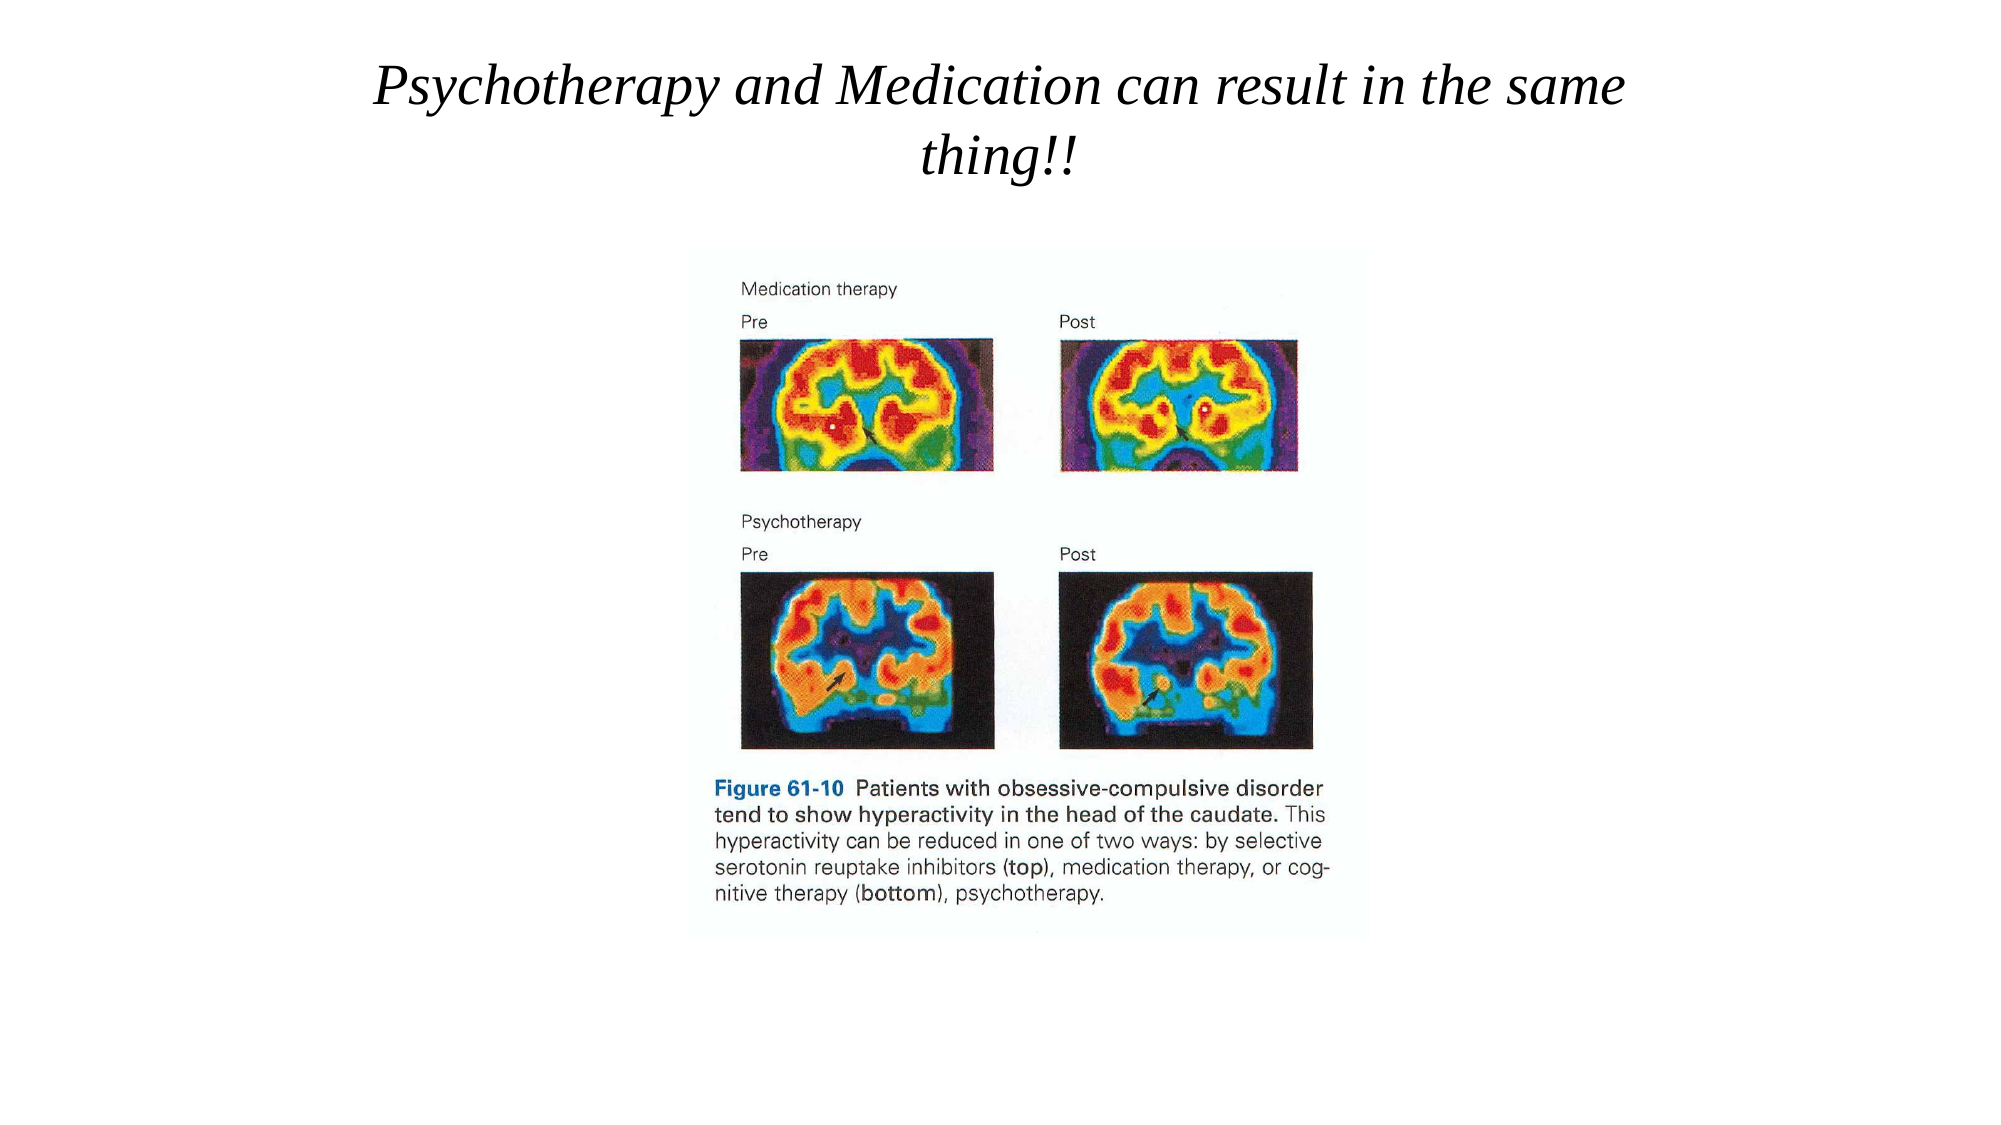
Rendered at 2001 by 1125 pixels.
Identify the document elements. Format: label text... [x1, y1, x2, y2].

title Psychotherapy and Medication can result in the same thing!! [324, 45, 1675, 188]
picture [687, 249, 1369, 939]
